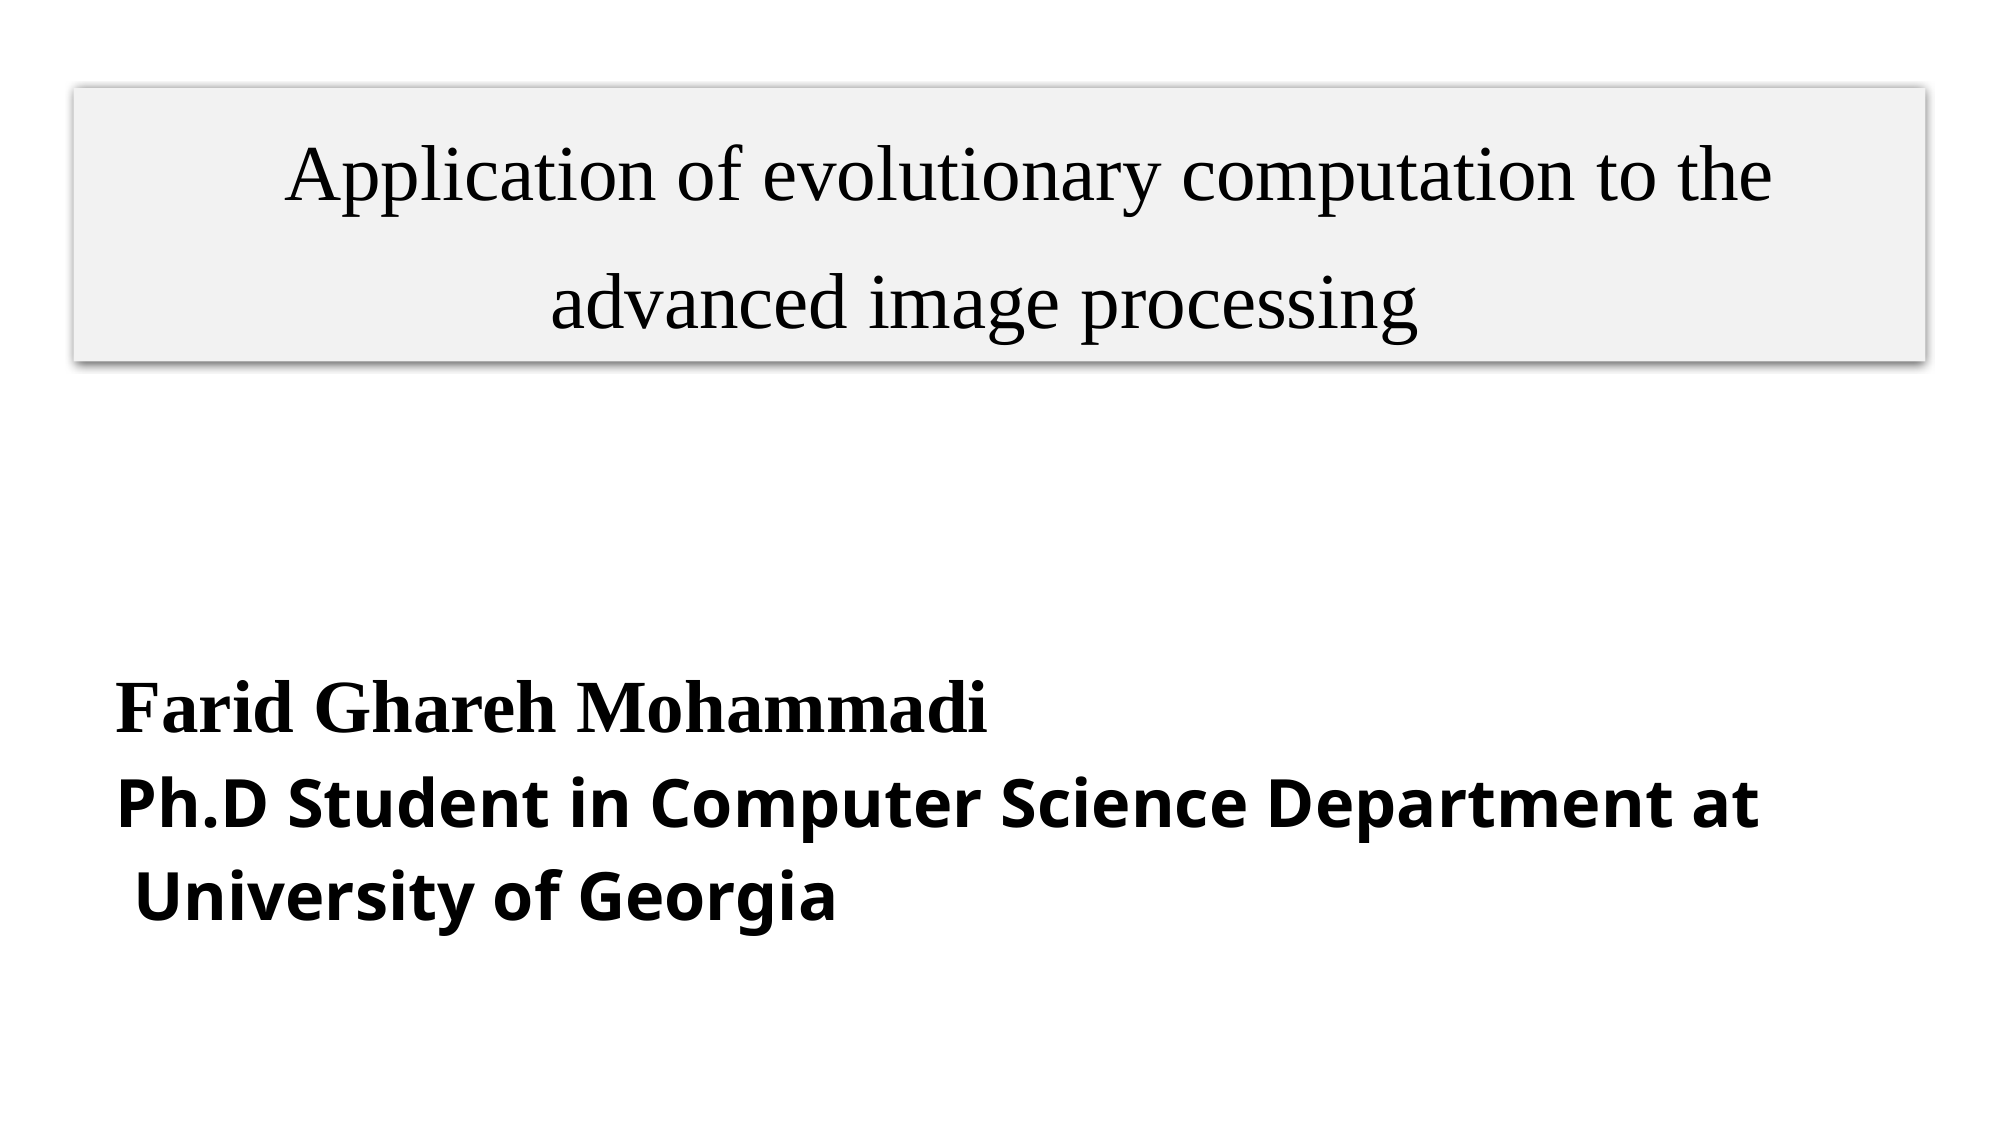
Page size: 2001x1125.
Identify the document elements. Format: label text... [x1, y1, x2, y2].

subtitle Farid Ghareh Mohammadi Ph.D Student in Computer Science Department at University of Georgia [100, 660, 1893, 841]
title Application of evolutionary computation to the advanced image processing [73, 88, 1926, 362]
